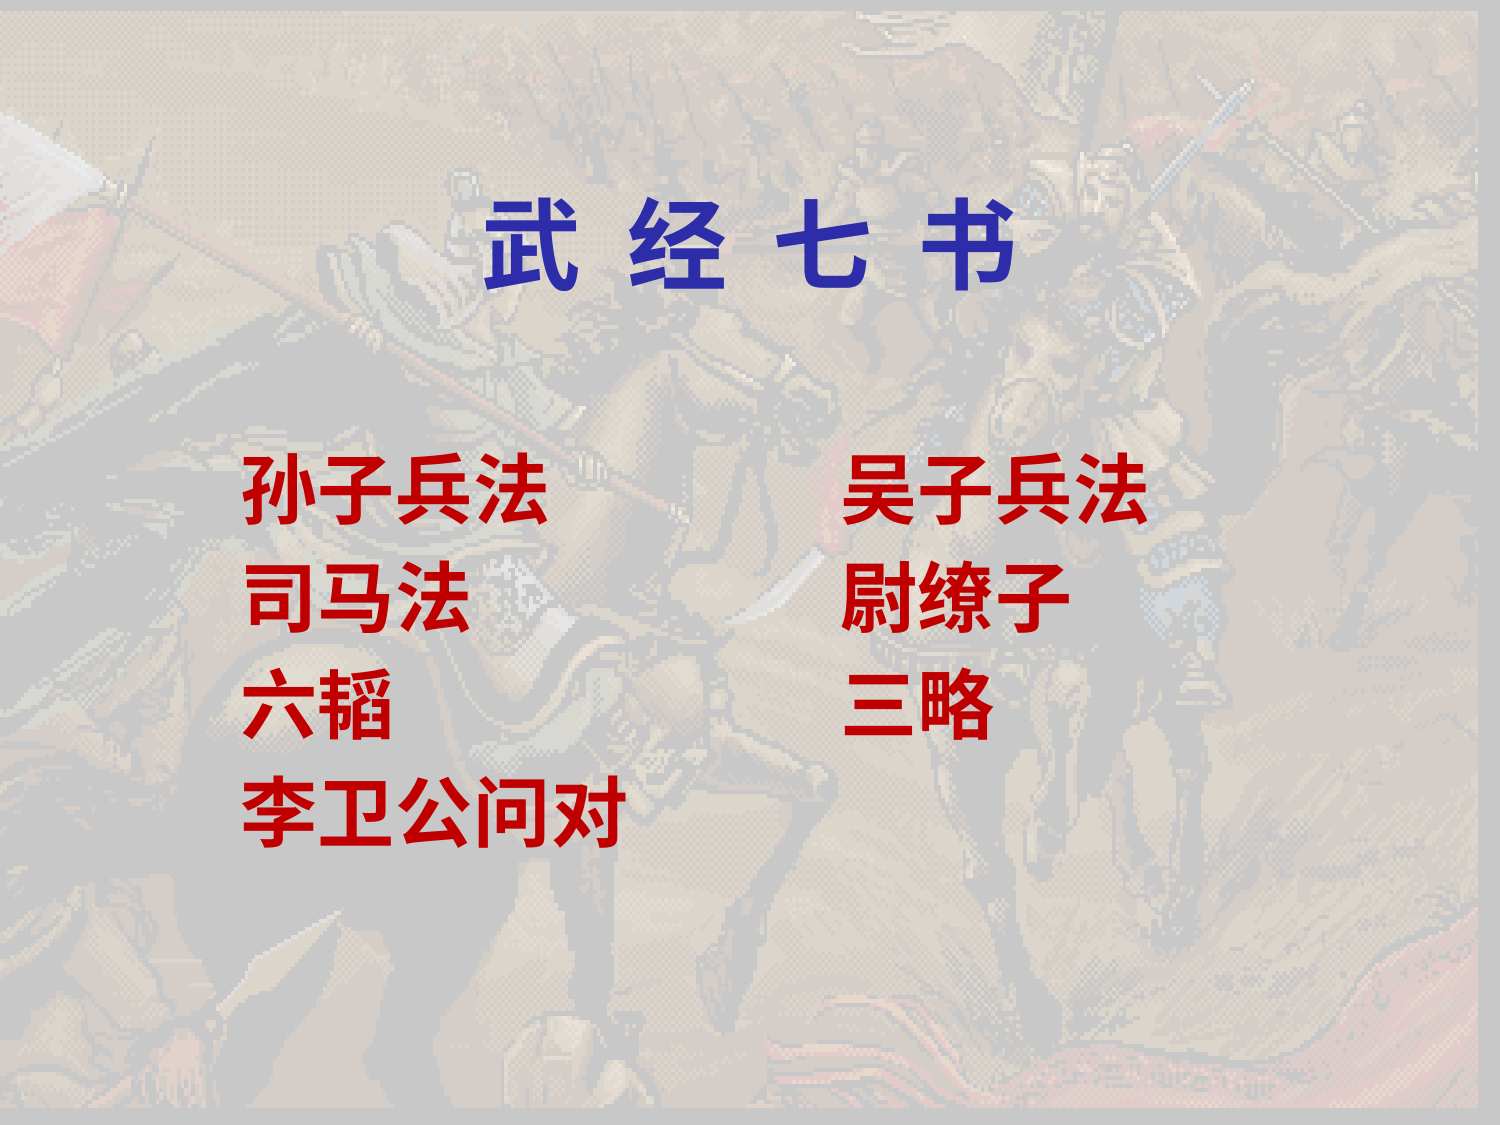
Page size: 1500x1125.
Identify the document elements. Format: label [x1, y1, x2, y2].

list [0, 0, 1500, 1125]
